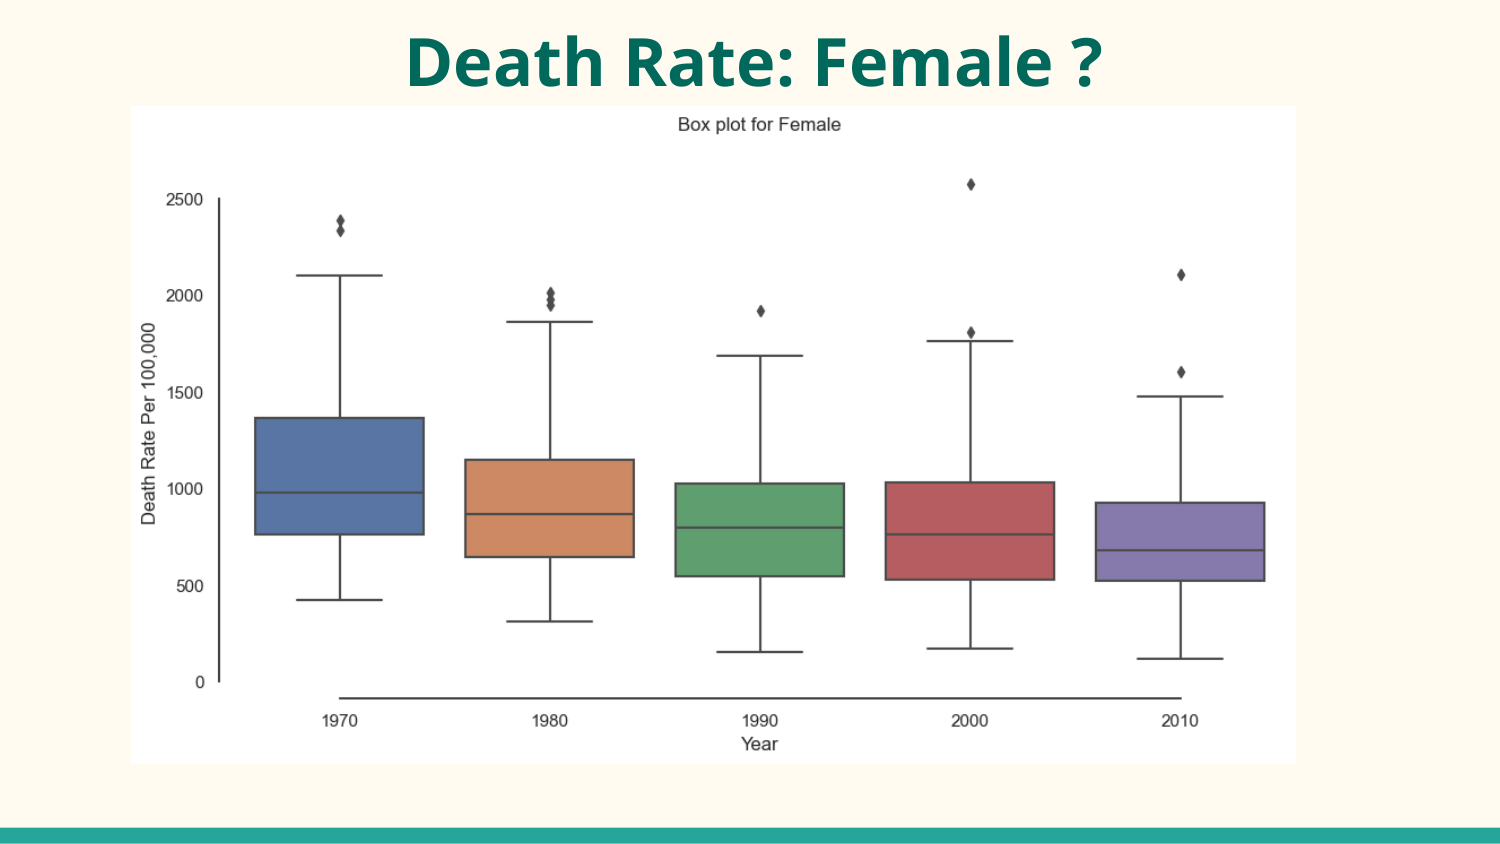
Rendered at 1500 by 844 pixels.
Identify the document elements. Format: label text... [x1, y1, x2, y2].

picture [131, 106, 1296, 764]
text_box Death Rate: Female ? [3, 4, 1500, 114]
